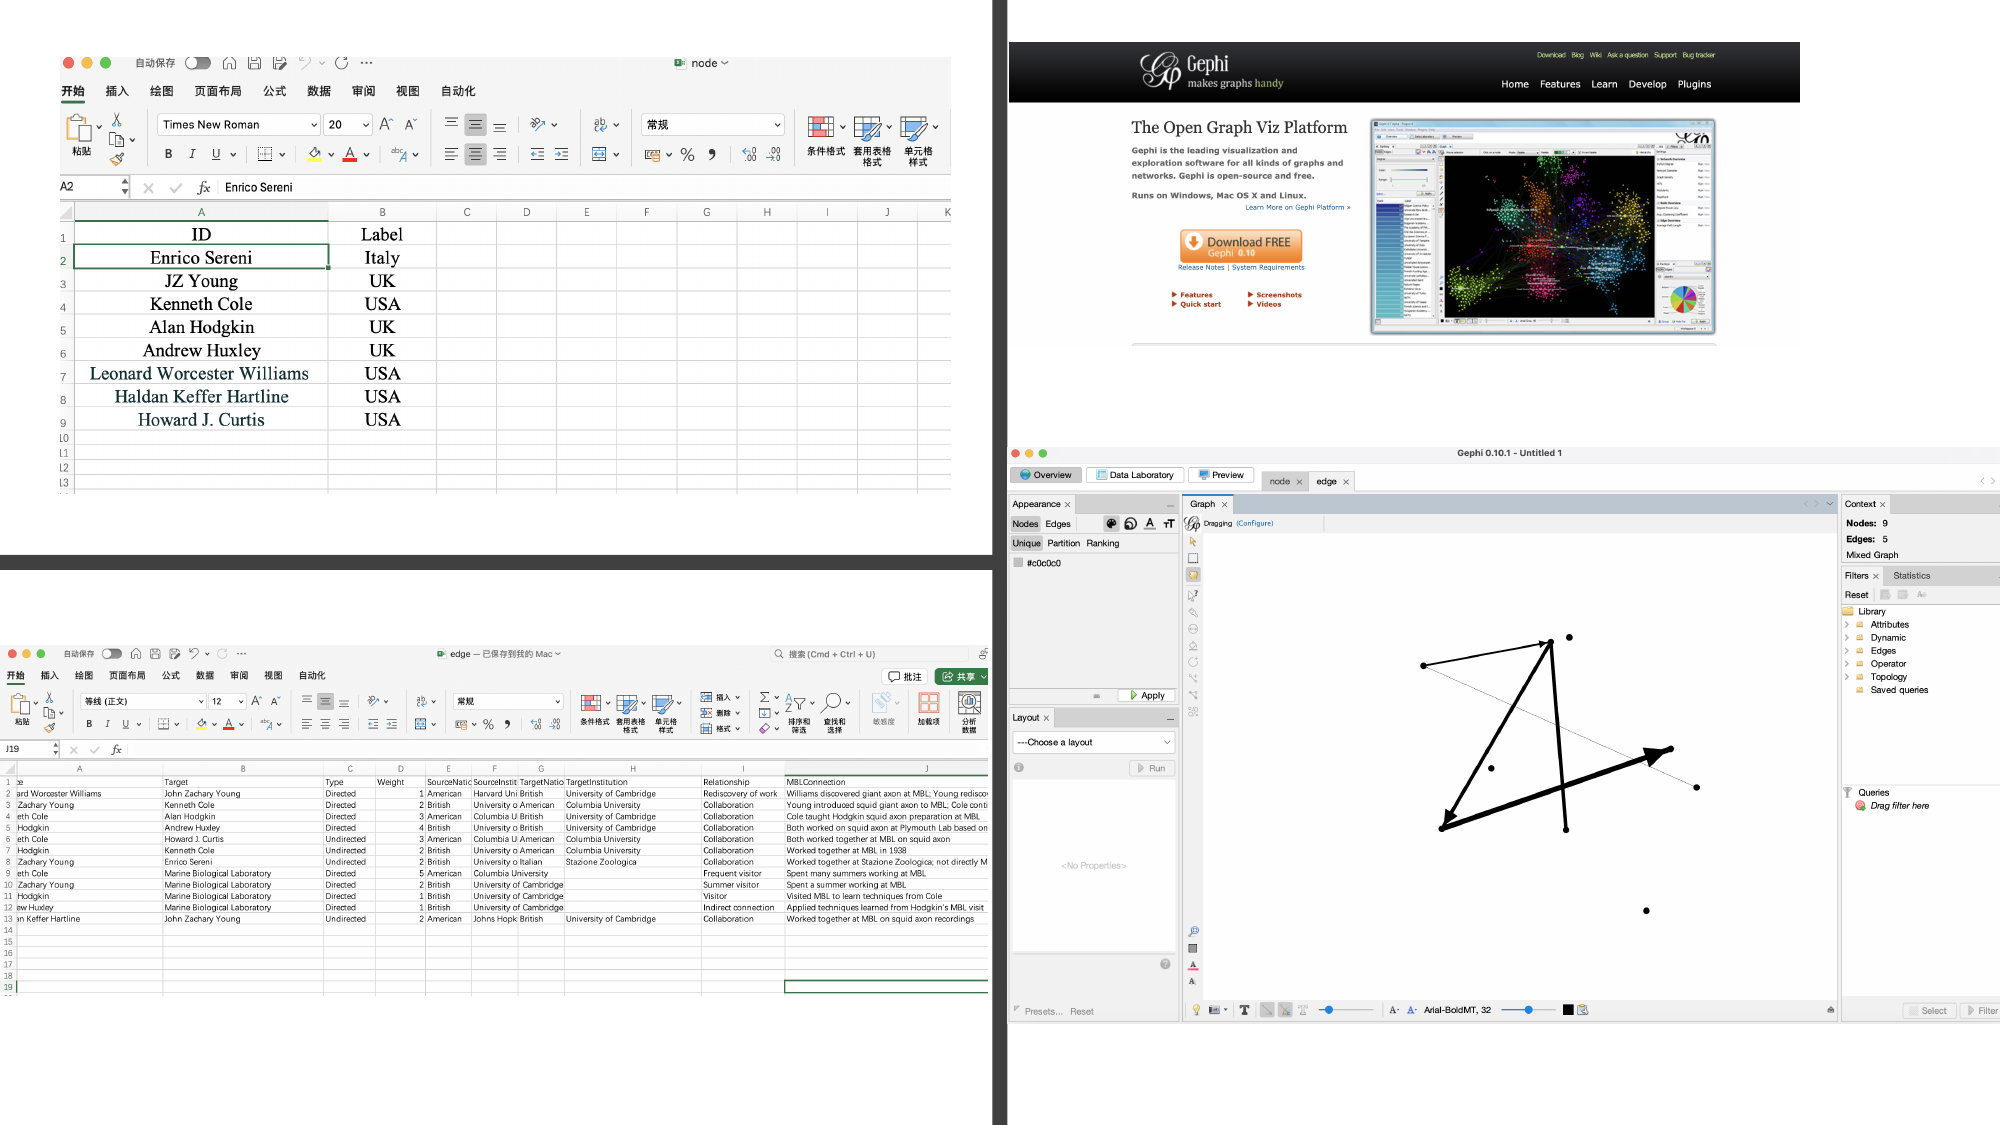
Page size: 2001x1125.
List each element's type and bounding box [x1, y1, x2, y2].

picture [1007, 447, 2000, 1024]
text_box [0, 554, 1006, 571]
picture [59, 57, 951, 495]
text_box [991, 0, 1008, 1125]
picture [1008, 42, 1800, 346]
picture [0, 644, 988, 996]
